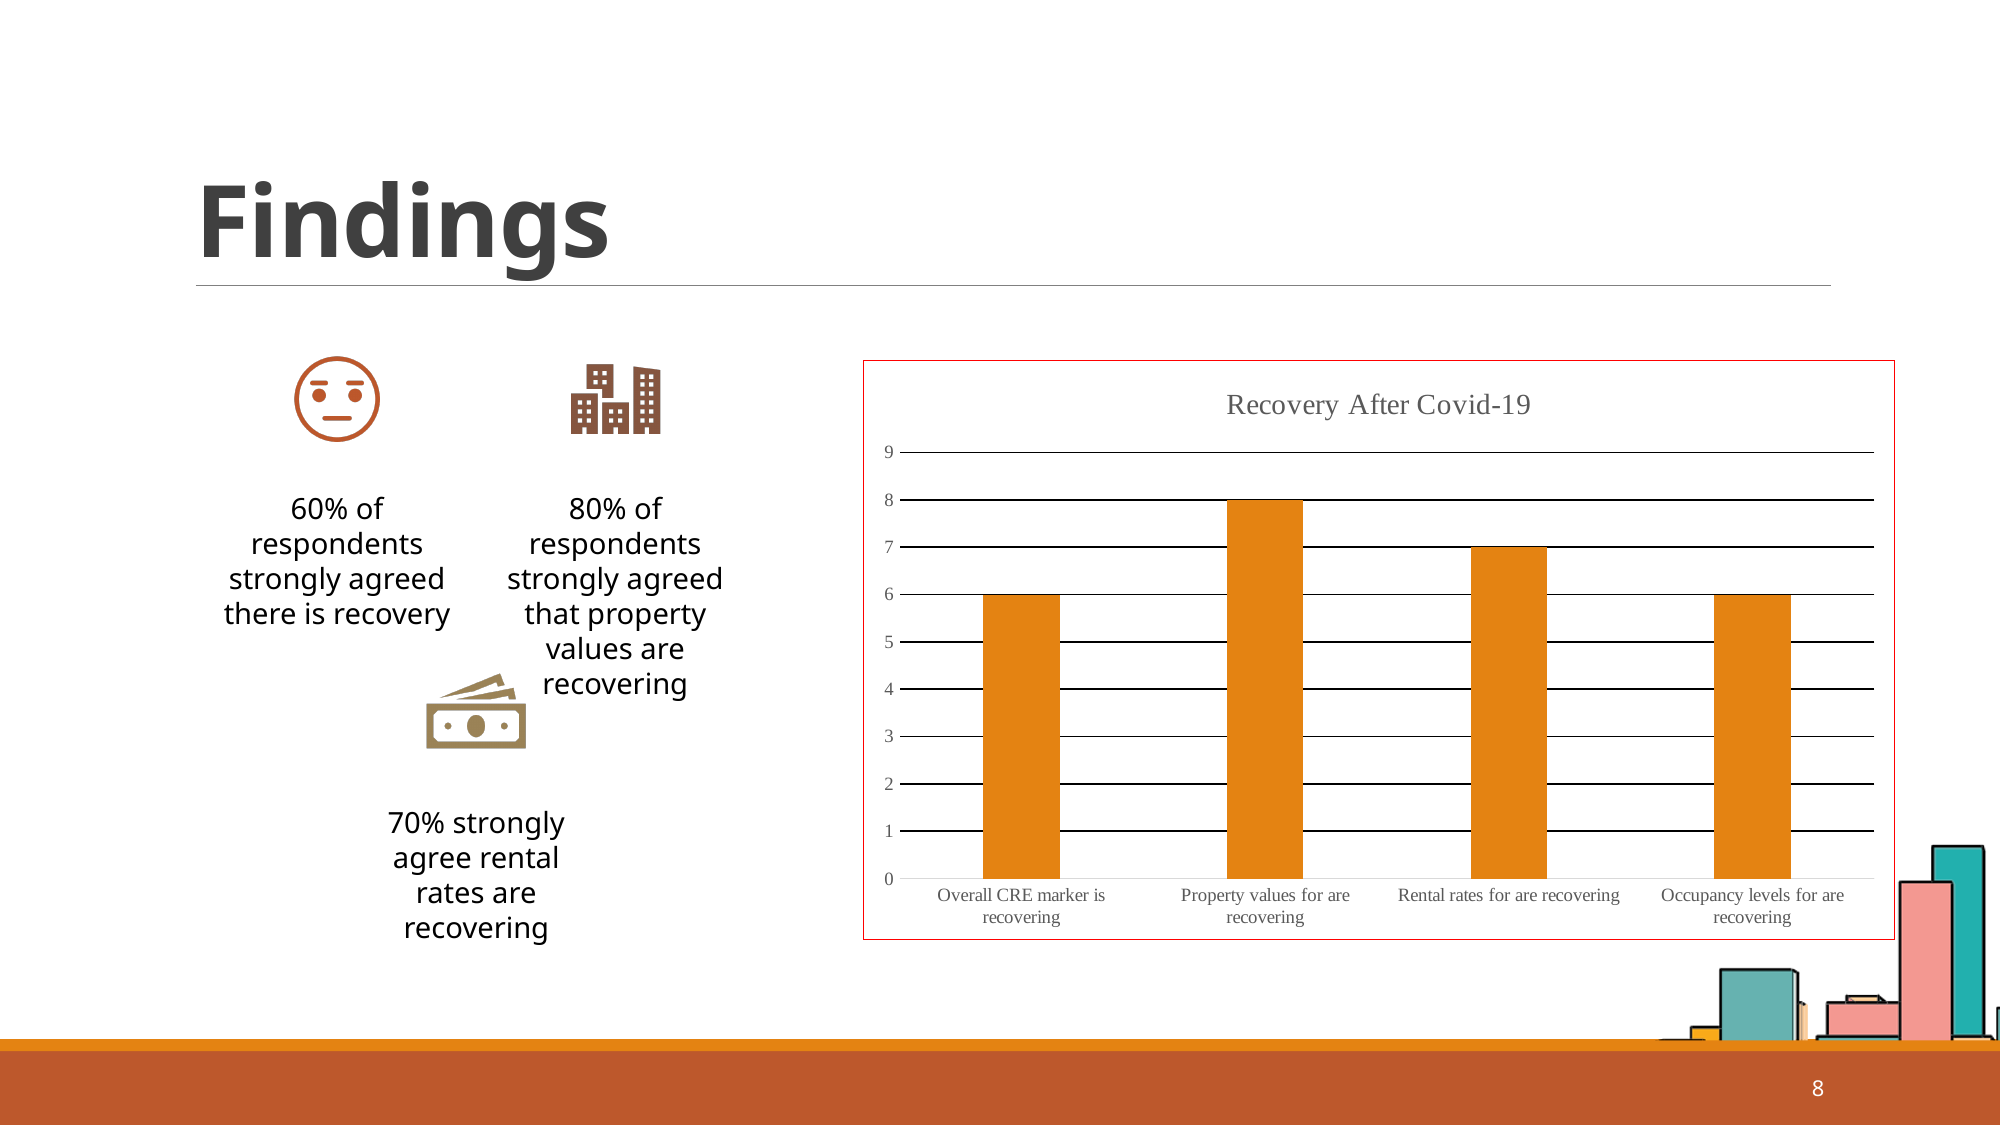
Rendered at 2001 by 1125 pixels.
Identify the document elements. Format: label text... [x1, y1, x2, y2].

text_box [0, 1039, 2000, 1052]
picture [1471, 834, 2000, 1039]
text_box [0, 1052, 2000, 1125]
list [99, 318, 853, 941]
chart [863, 359, 1896, 941]
slide_number 8 [1624, 1059, 1840, 1120]
title Findings [180, 47, 1830, 285]
